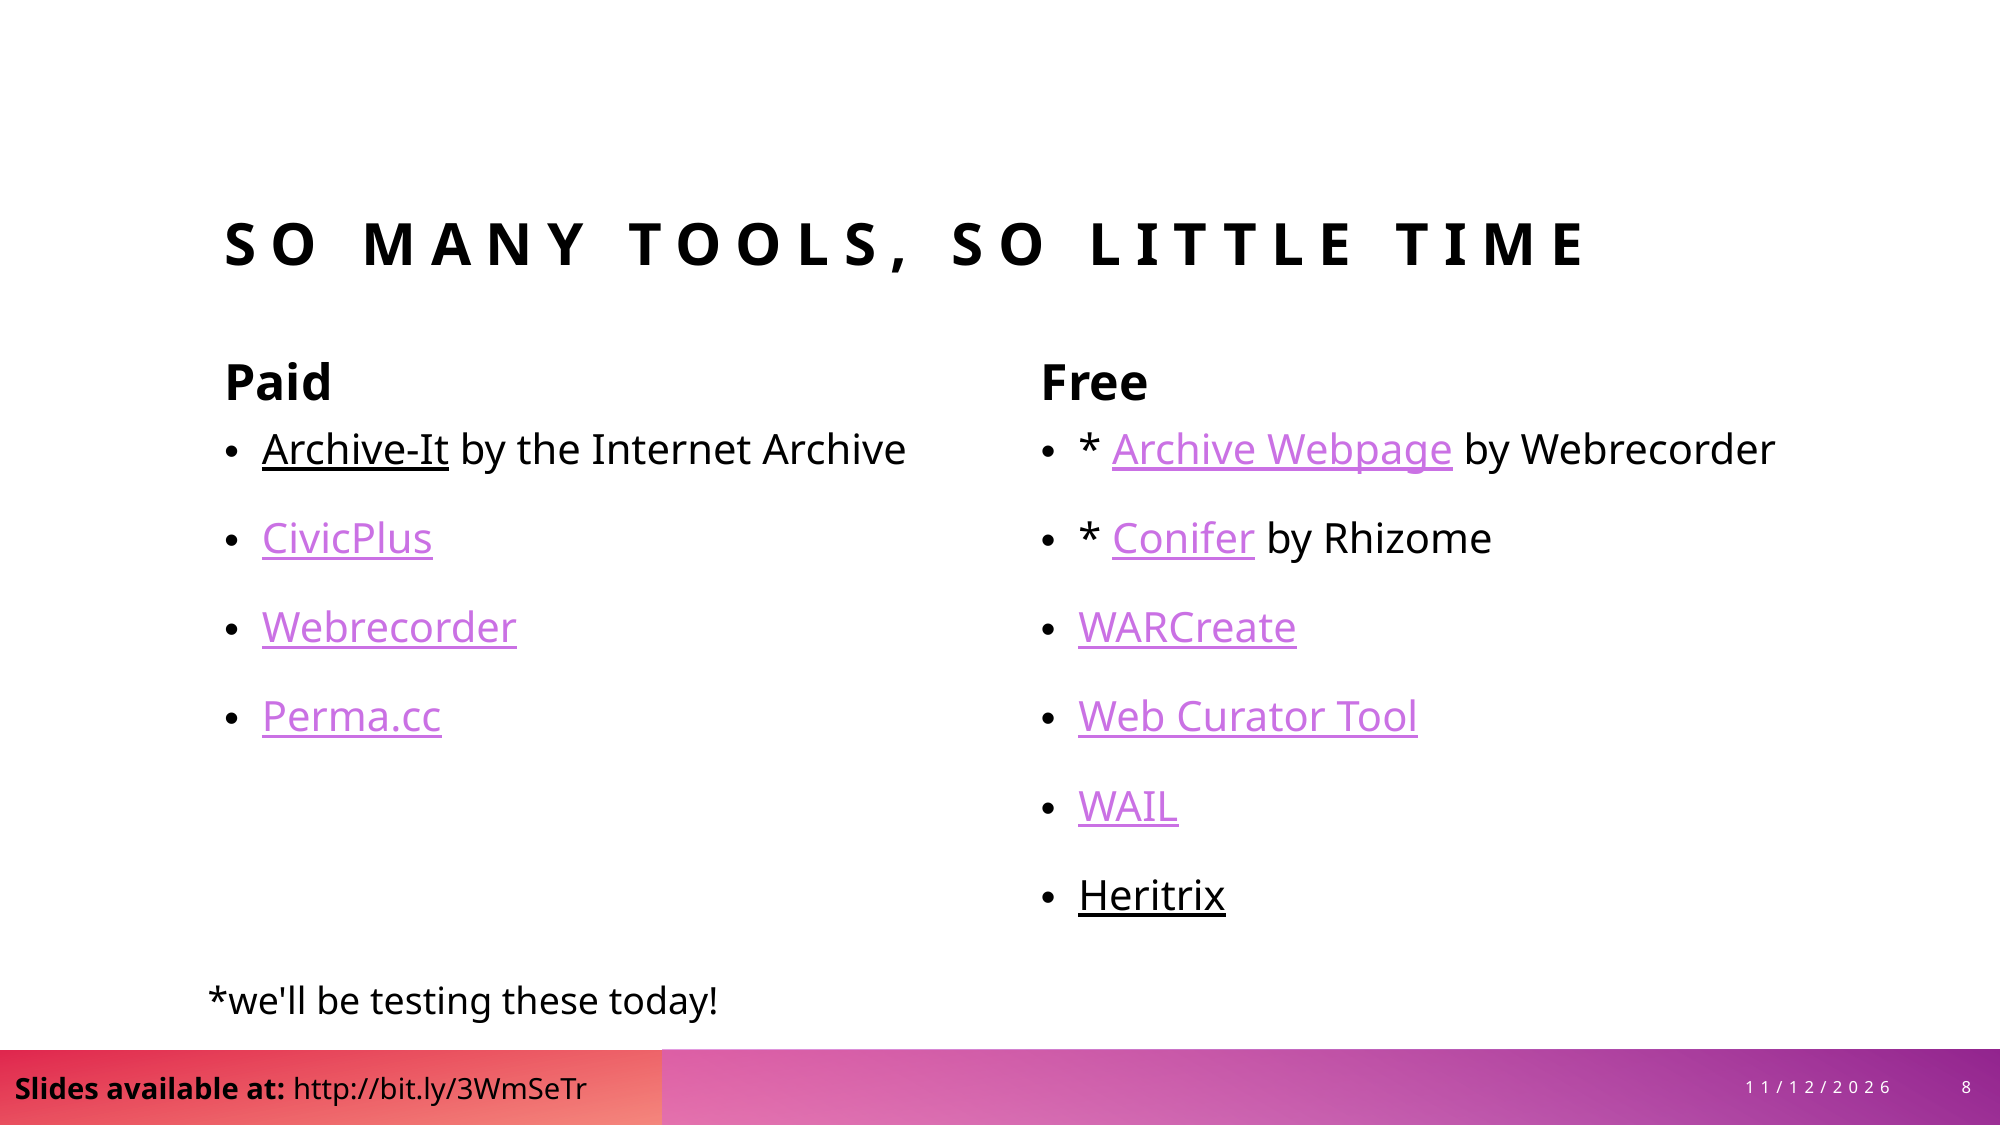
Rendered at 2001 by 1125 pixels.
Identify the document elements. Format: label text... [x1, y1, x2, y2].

slide_number 8 [1914, 1051, 1987, 1125]
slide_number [1297, 1051, 1905, 1125]
list Free [1040, 275, 1863, 410]
list * Archive Webpage by Webrecorder * Conifer by Rhizome WARCreate Web Curator Tool WAIL Heritrix [1040, 410, 1863, 1016]
text_box Slides available at: http://bit.ly/3WmSeTr [0, 1050, 675, 1125]
title So many tools, so little time [224, 75, 1863, 278]
list Archive-It by the Internet Archive CivicPlus Webrecorder Perma.cc [224, 410, 984, 970]
list Paid [224, 275, 984, 410]
text_box *we'll be testing these today! [192, 970, 1016, 1031]
